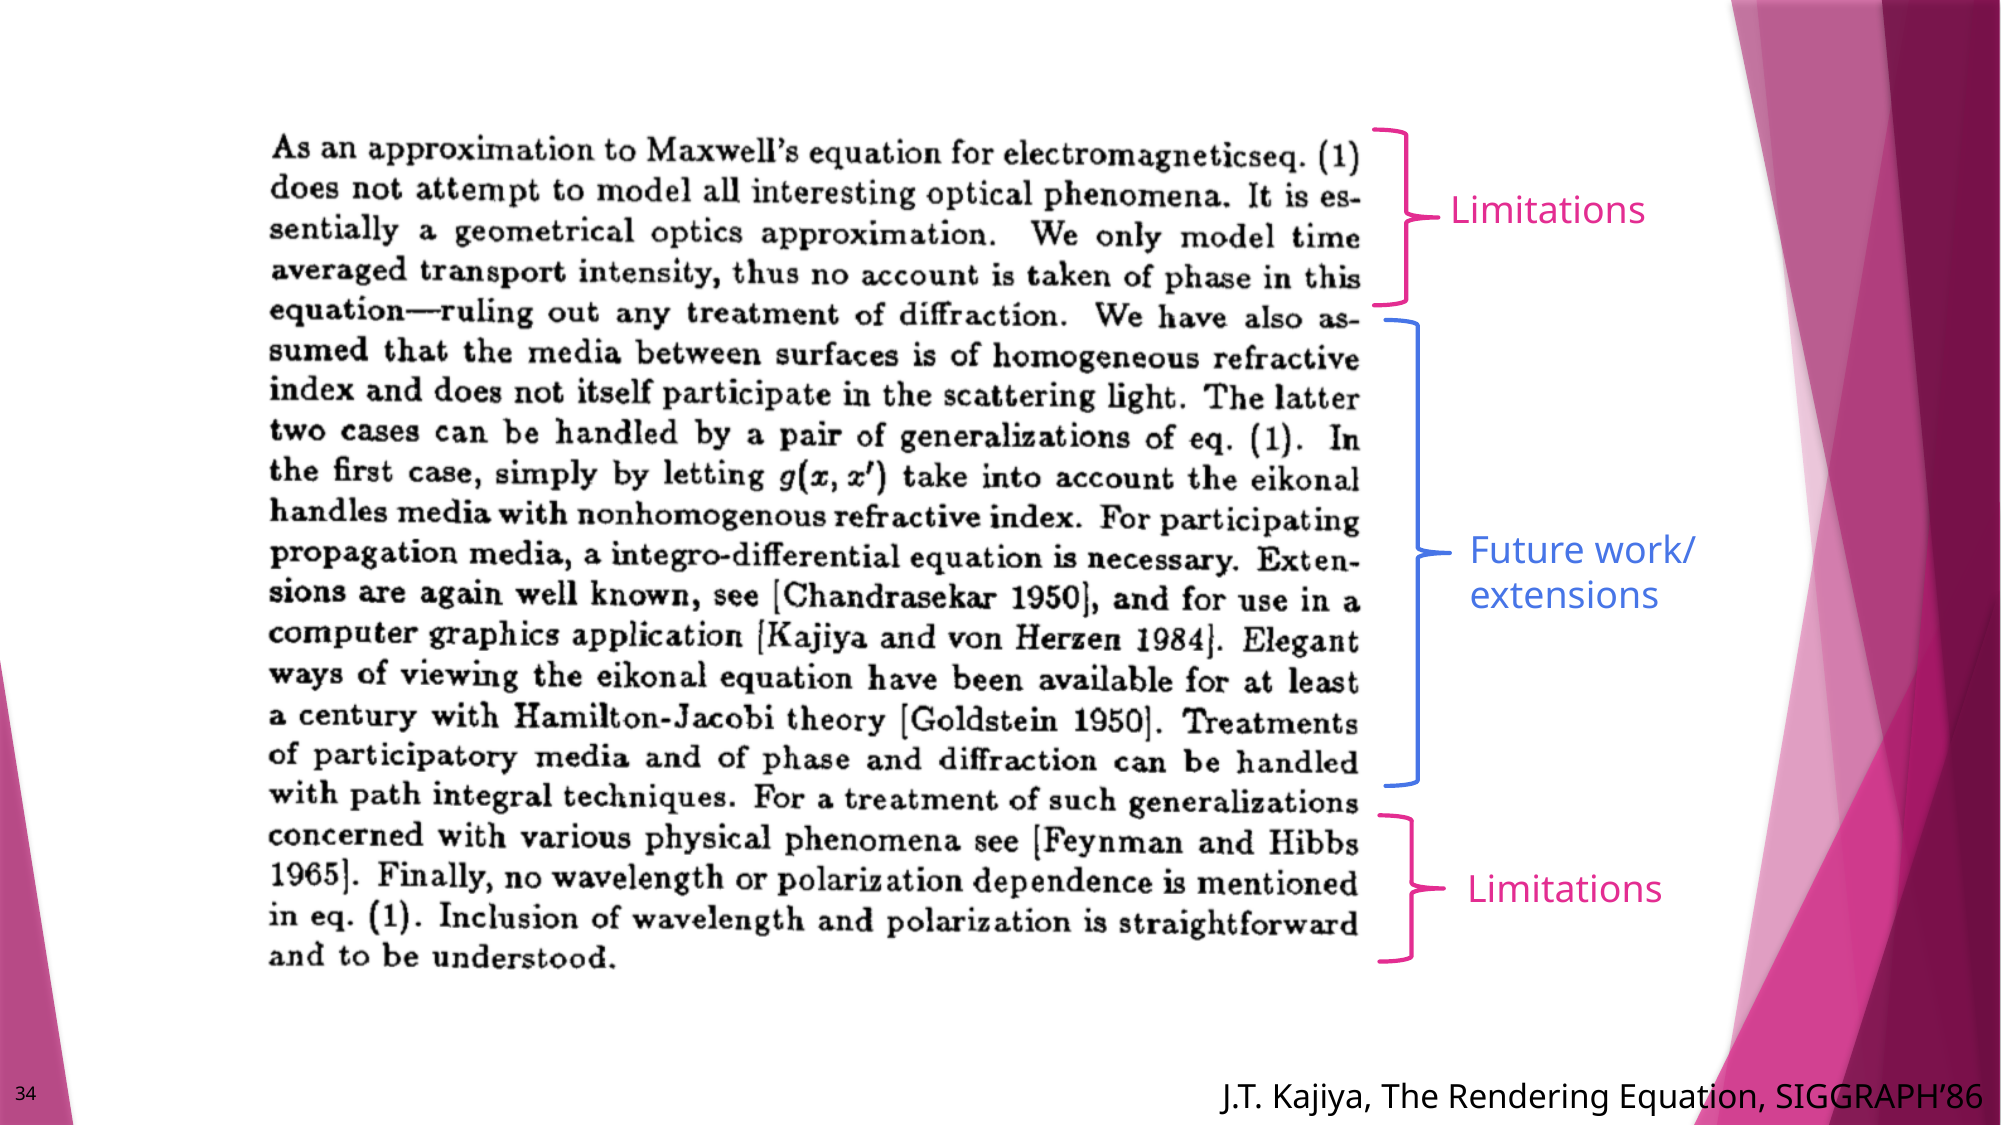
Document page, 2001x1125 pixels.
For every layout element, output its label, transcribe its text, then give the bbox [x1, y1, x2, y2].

text_box J.T. Kajiya, The Rendering Equation, SIGGRAPH’86 [1207, 1067, 2000, 1122]
picture [242, 116, 1407, 992]
text_box [1411, 213, 1435, 222]
text_box Future work/ extensions [1454, 518, 1712, 624]
text_box Limitations [1452, 858, 1678, 918]
text_box [1411, 320, 1451, 785]
text_box Limitations [1435, 178, 1661, 239]
slide_number 34 [0, 1063, 113, 1124]
text_box [1411, 818, 1445, 959]
